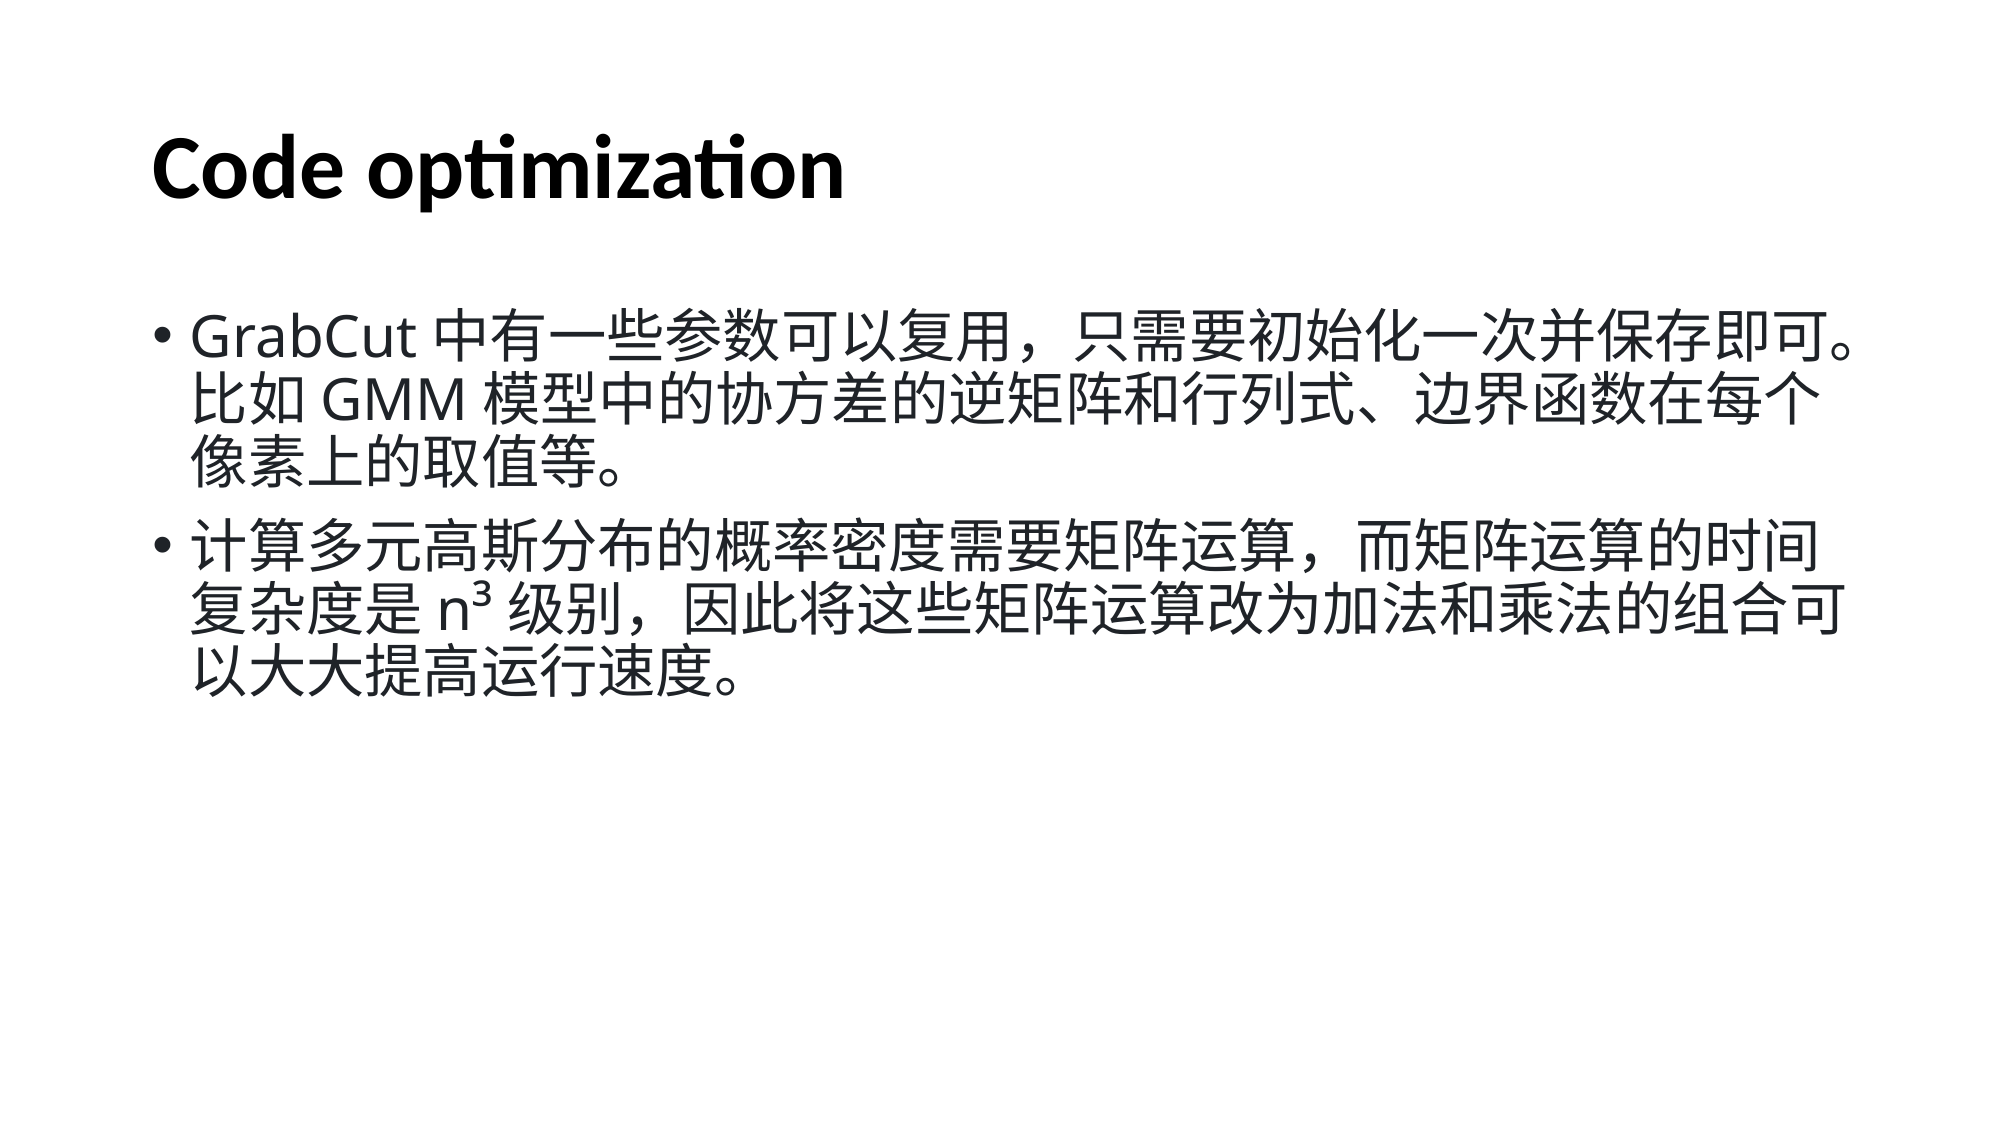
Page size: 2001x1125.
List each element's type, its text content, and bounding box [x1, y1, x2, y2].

title Code optimization [137, 59, 1863, 278]
list GrabCut中有一些参数可以复用，只需要初始化一次并保存即可。比如GMM模型中的协方差的逆矩阵和行列式、边界函数在每个像素上的取值等。 计算多元高斯分布的概率密度需要矩阵运算，而矩阵运算的时间复杂度是n³级别，因此将这些矩阵运算改为加法和乘法的组合可以大大提高运行速度。 [137, 299, 1863, 1014]
